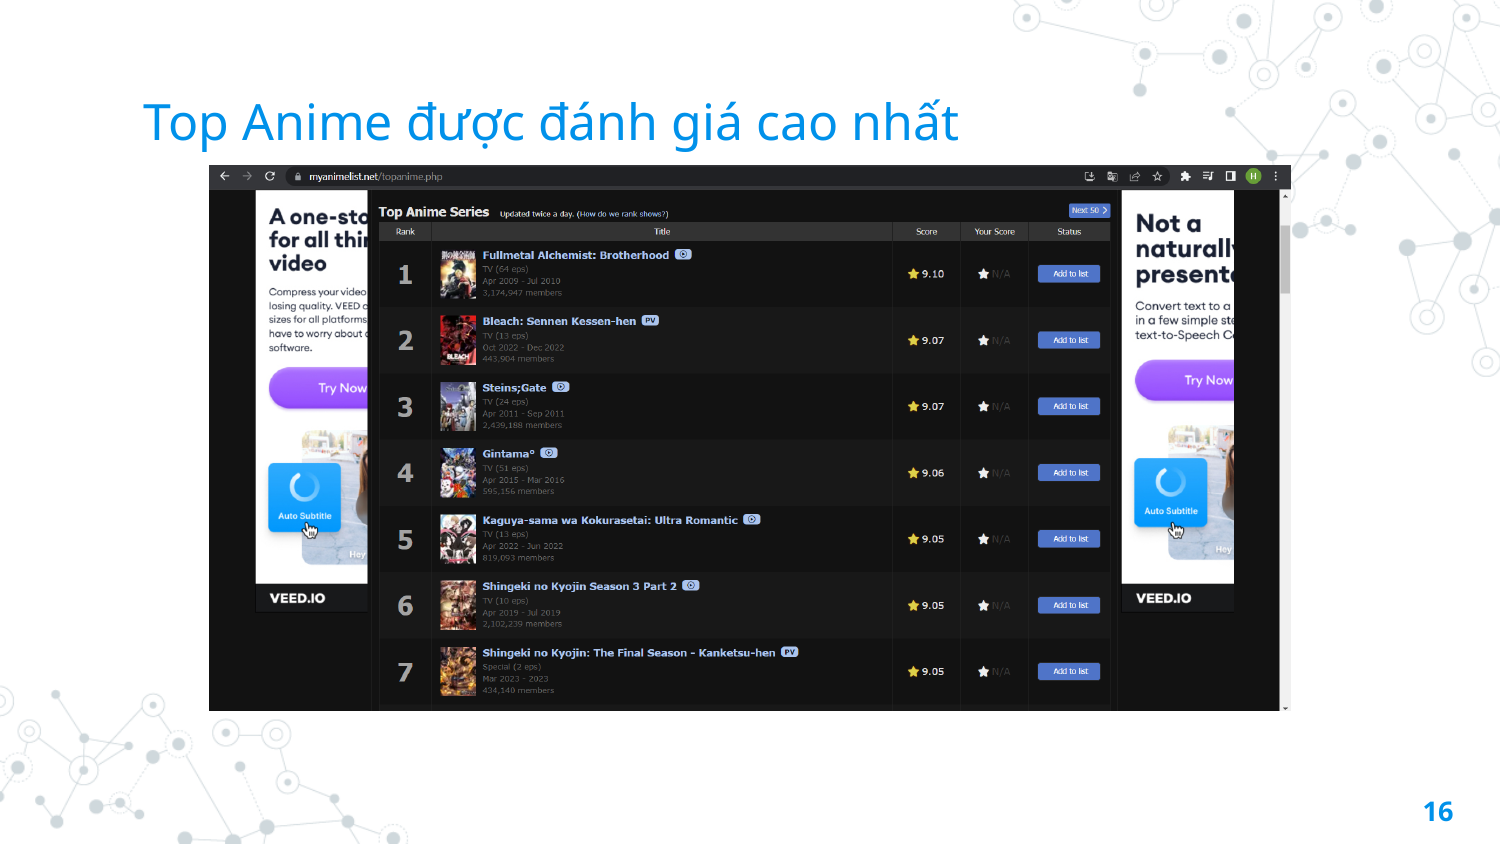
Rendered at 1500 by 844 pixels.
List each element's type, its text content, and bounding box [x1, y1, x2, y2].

slide_number 16 [1378, 779, 1469, 844]
title Top Anime được đánh giá cao nhất [128, 50, 1372, 166]
picture [0, 0, 1500, 844]
